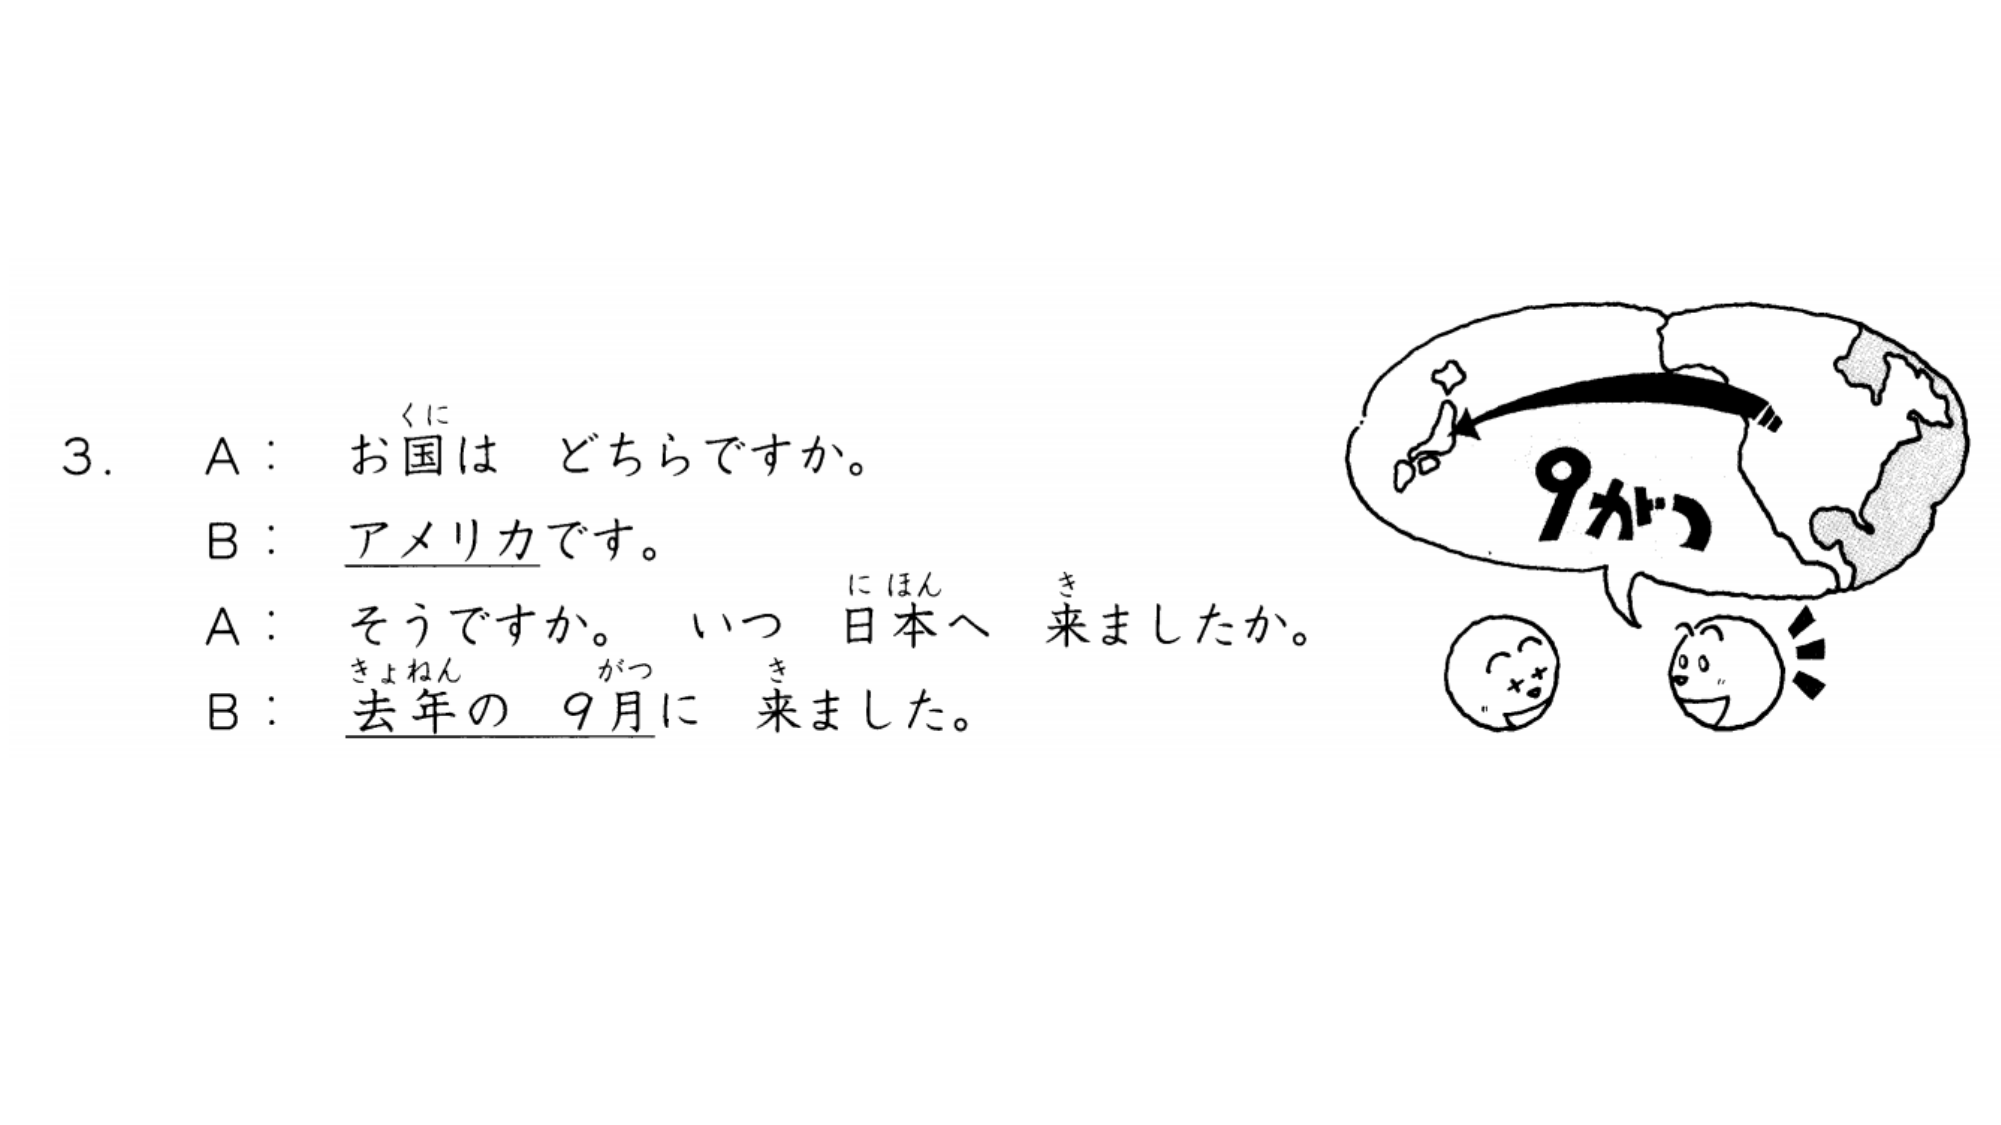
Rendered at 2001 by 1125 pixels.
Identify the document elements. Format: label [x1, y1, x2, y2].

picture [9, 256, 2001, 758]
